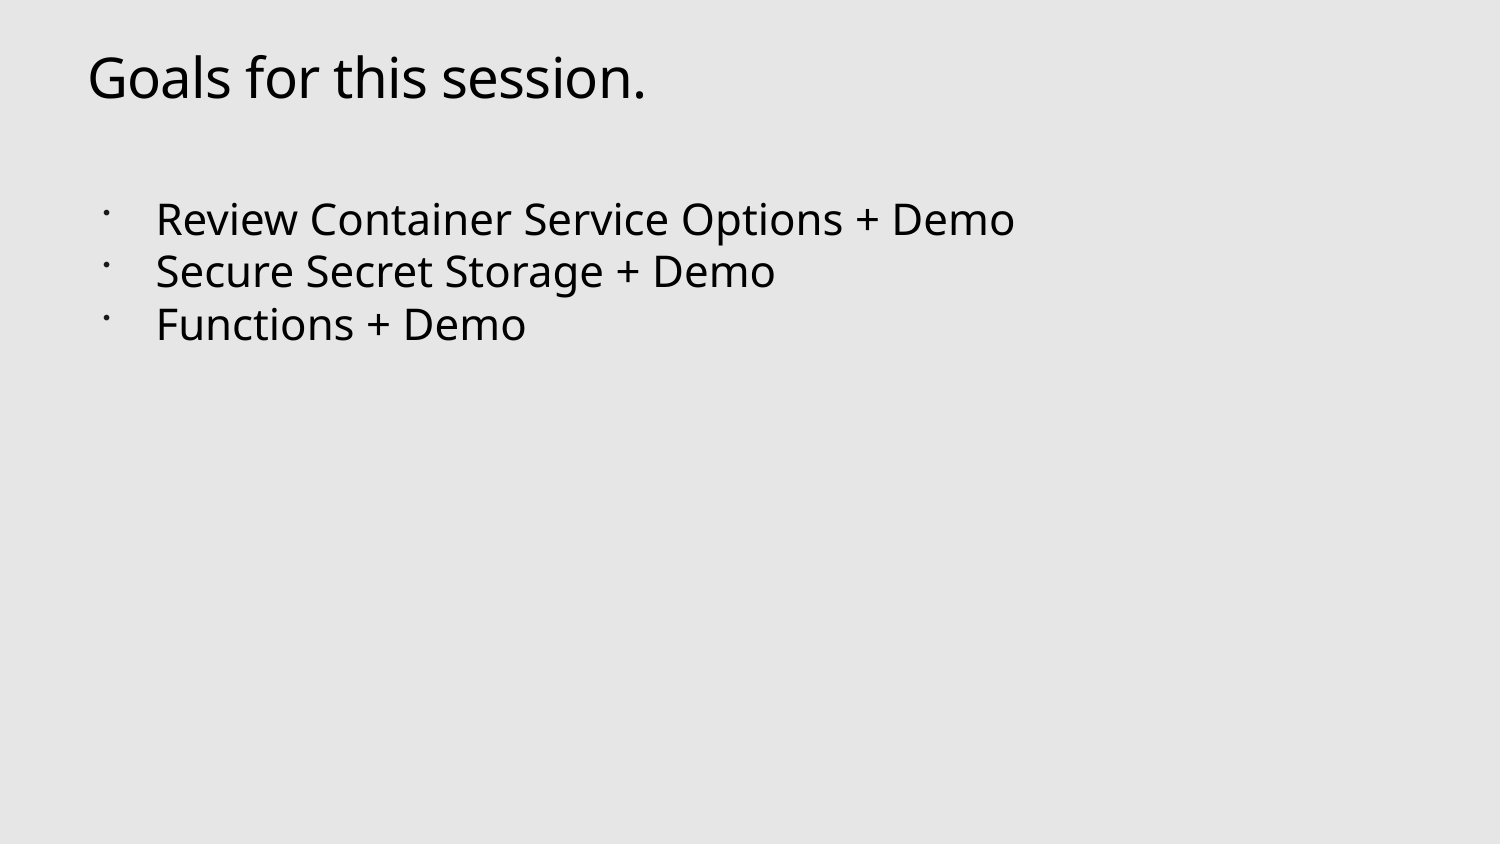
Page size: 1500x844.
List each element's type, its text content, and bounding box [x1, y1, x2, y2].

title Goals for this session. [72, 56, 1428, 125]
list Review Container Service Options + Demo Secure Secret Storage + Demo Functions + Demo [71, 176, 1428, 376]
